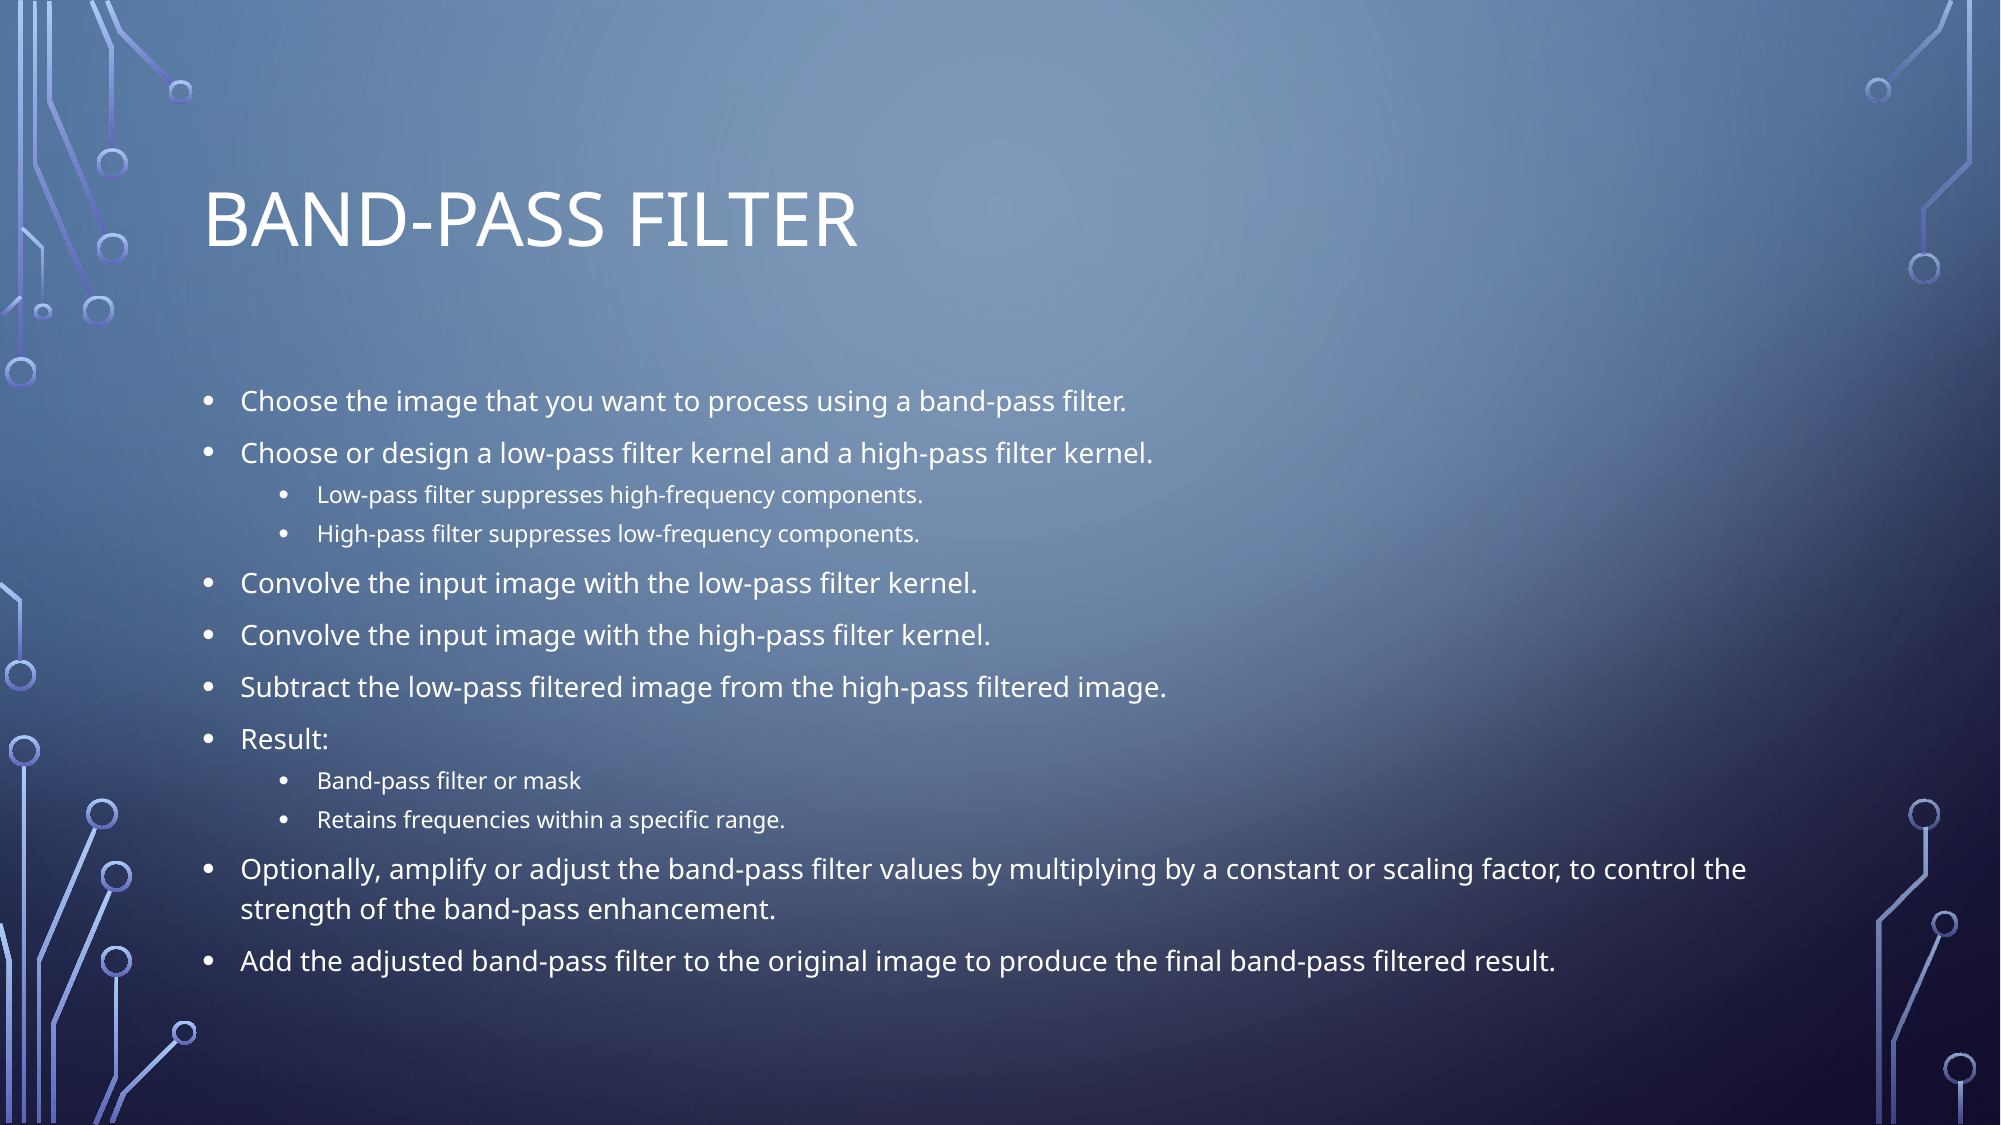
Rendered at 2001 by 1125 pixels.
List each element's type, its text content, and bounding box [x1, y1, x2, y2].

title Band-pass Filter [187, 101, 1813, 344]
list Choose the image that you want to process using a band-pass filter. Choose or design a low-pass filter kernel and a high-pass filter kernel. Low-pass filter suppresses high-frequency components. High-pass filter suppresses low-frequency components. Convolve the input image with the low-pass filter kernel. Convolve the input image with the high-pass filter kernel. Subtract the low-pass filtered image from the high-pass filtered image. Result: Band-pass filter or mask Retains frequencies within a specific range. Optionally, amplify or adjust the band-pass filter values by multiplying by a constant or scaling factor, to control the strength of the band-pass enhancement. Add the adjusted band-pass filter to the original image to produce the final band-pass filtered result. [187, 369, 1813, 992]
